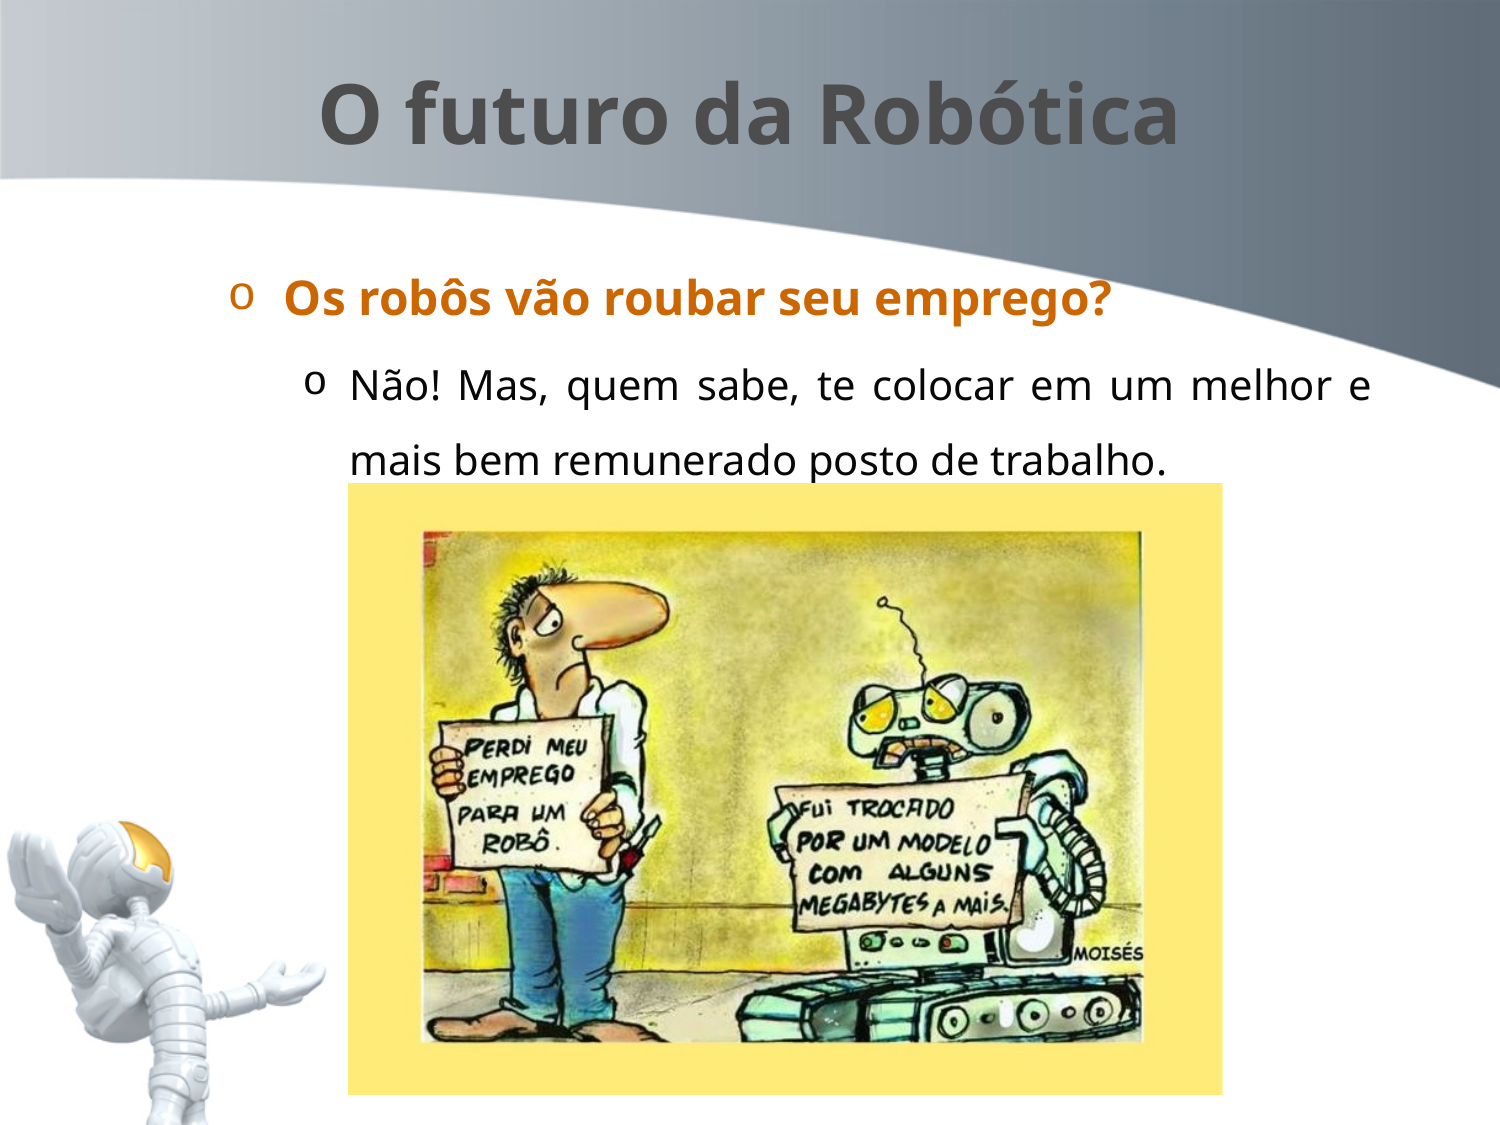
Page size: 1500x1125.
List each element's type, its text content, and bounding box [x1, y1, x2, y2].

list Os robôs vão roubar seu emprego? Não! Mas, quem sabe, te colocar em um melhor e mais bem remunerado posto de trabalho. [212, 231, 1388, 823]
picture [0, 0, 1500, 1125]
title O futuro da Robótica [212, 4, 1288, 218]
